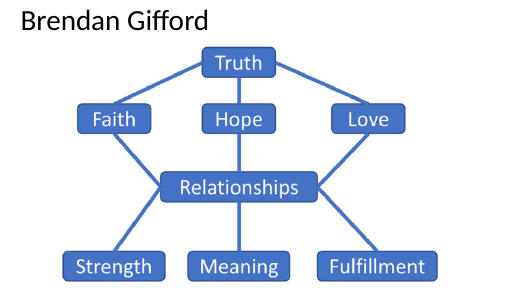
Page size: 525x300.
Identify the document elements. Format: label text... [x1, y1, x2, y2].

title Brendan Gifford [5, 5, 453, 37]
picture [62, 36, 440, 286]
